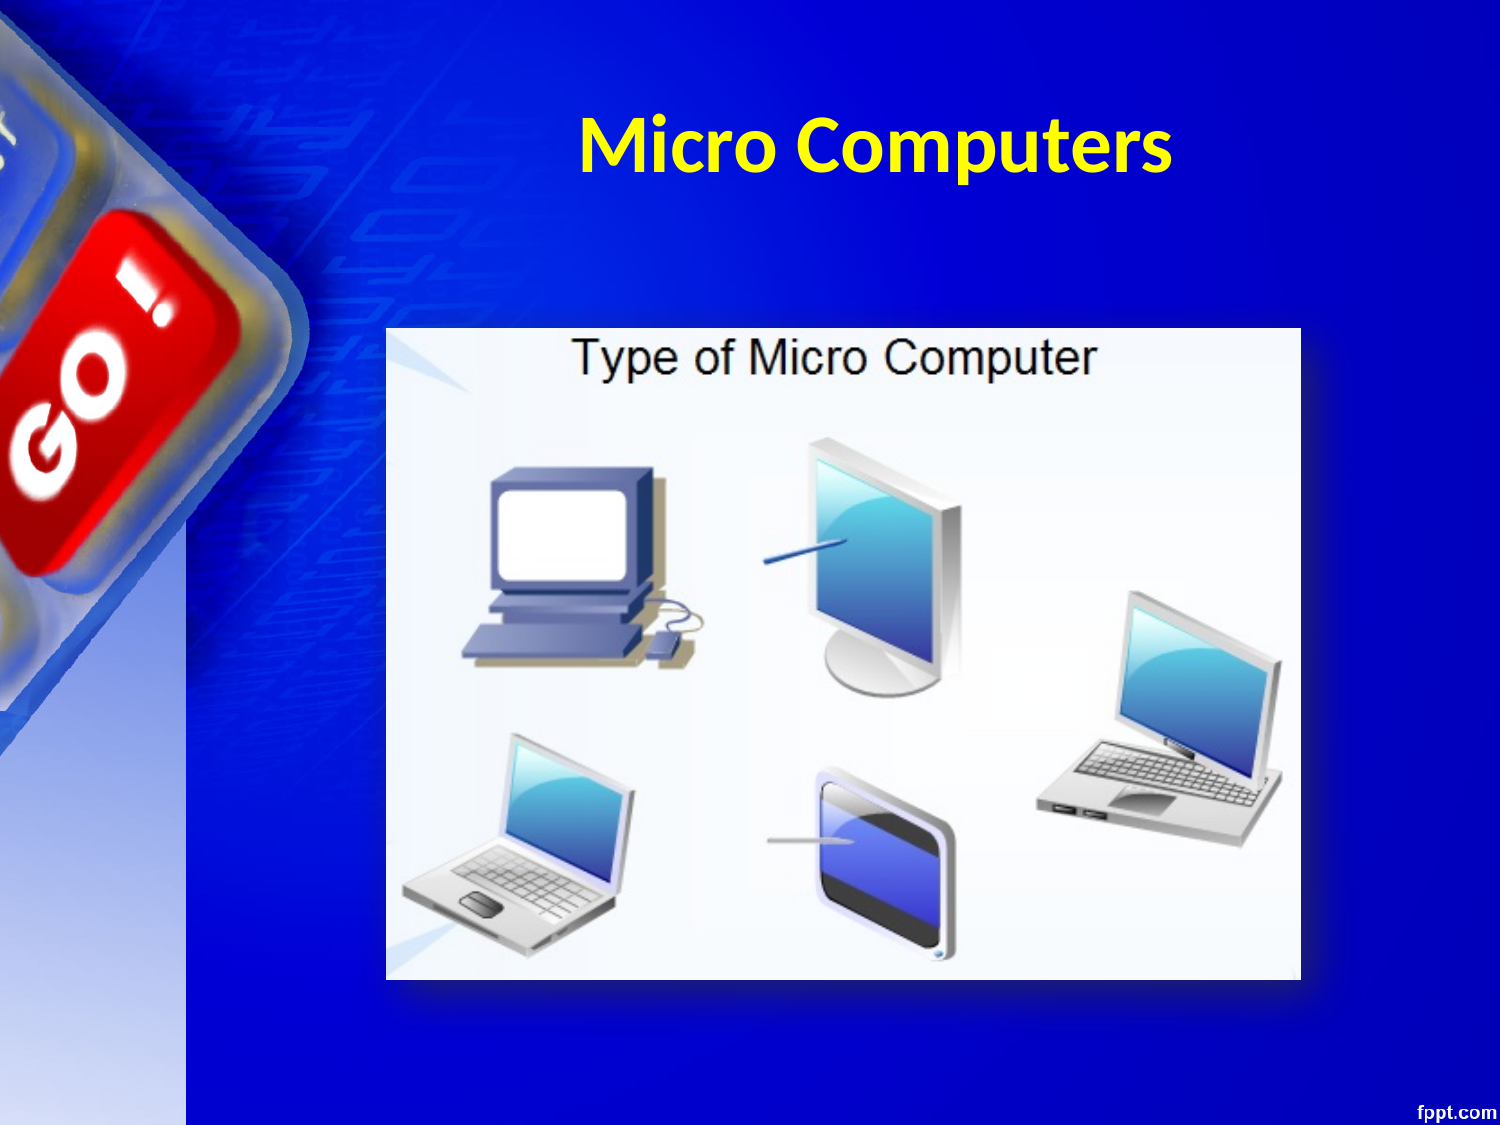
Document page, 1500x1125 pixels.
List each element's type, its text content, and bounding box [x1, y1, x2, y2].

picture [0, 0, 1500, 1125]
title Micro Computers [300, 45, 1452, 233]
